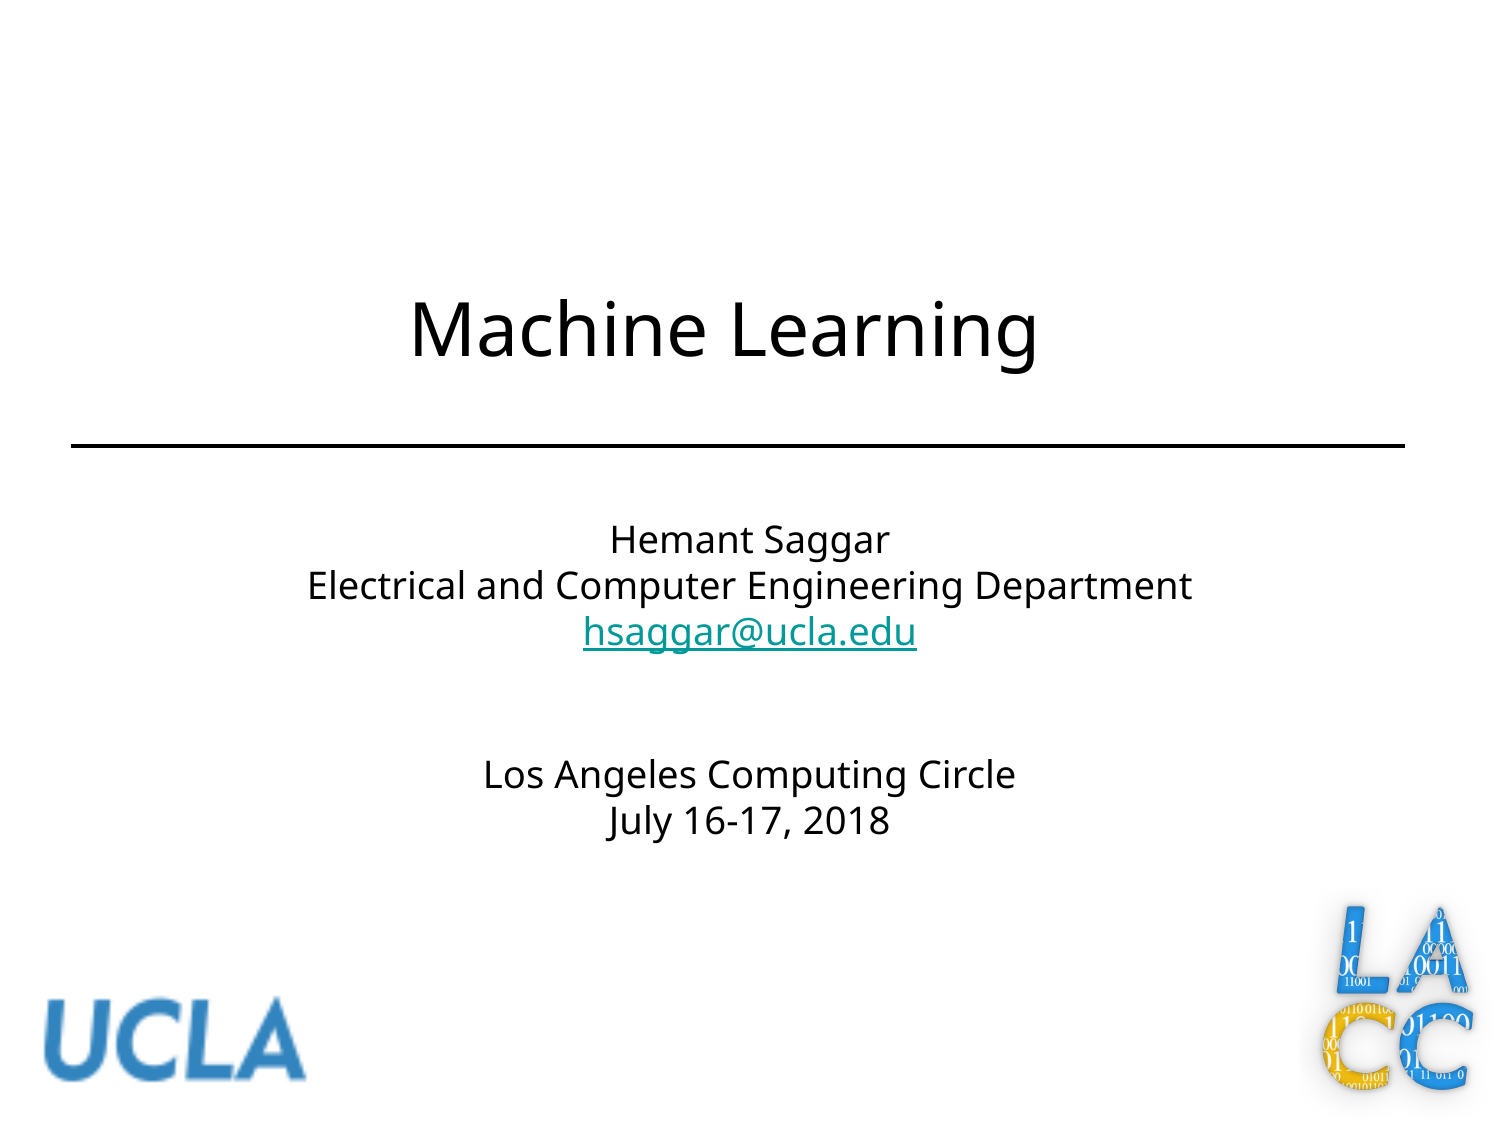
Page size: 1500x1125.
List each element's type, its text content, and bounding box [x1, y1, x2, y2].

picture [1298, 888, 1500, 1125]
picture [0, 954, 353, 1125]
title Machine Learning [87, 138, 1363, 380]
subtitle Hemant Saggar Electrical and Computer Engineering Department hsaggar@ucla.edu Los Angeles Computing Circle July 16-17, 2018 [225, 507, 1275, 858]
